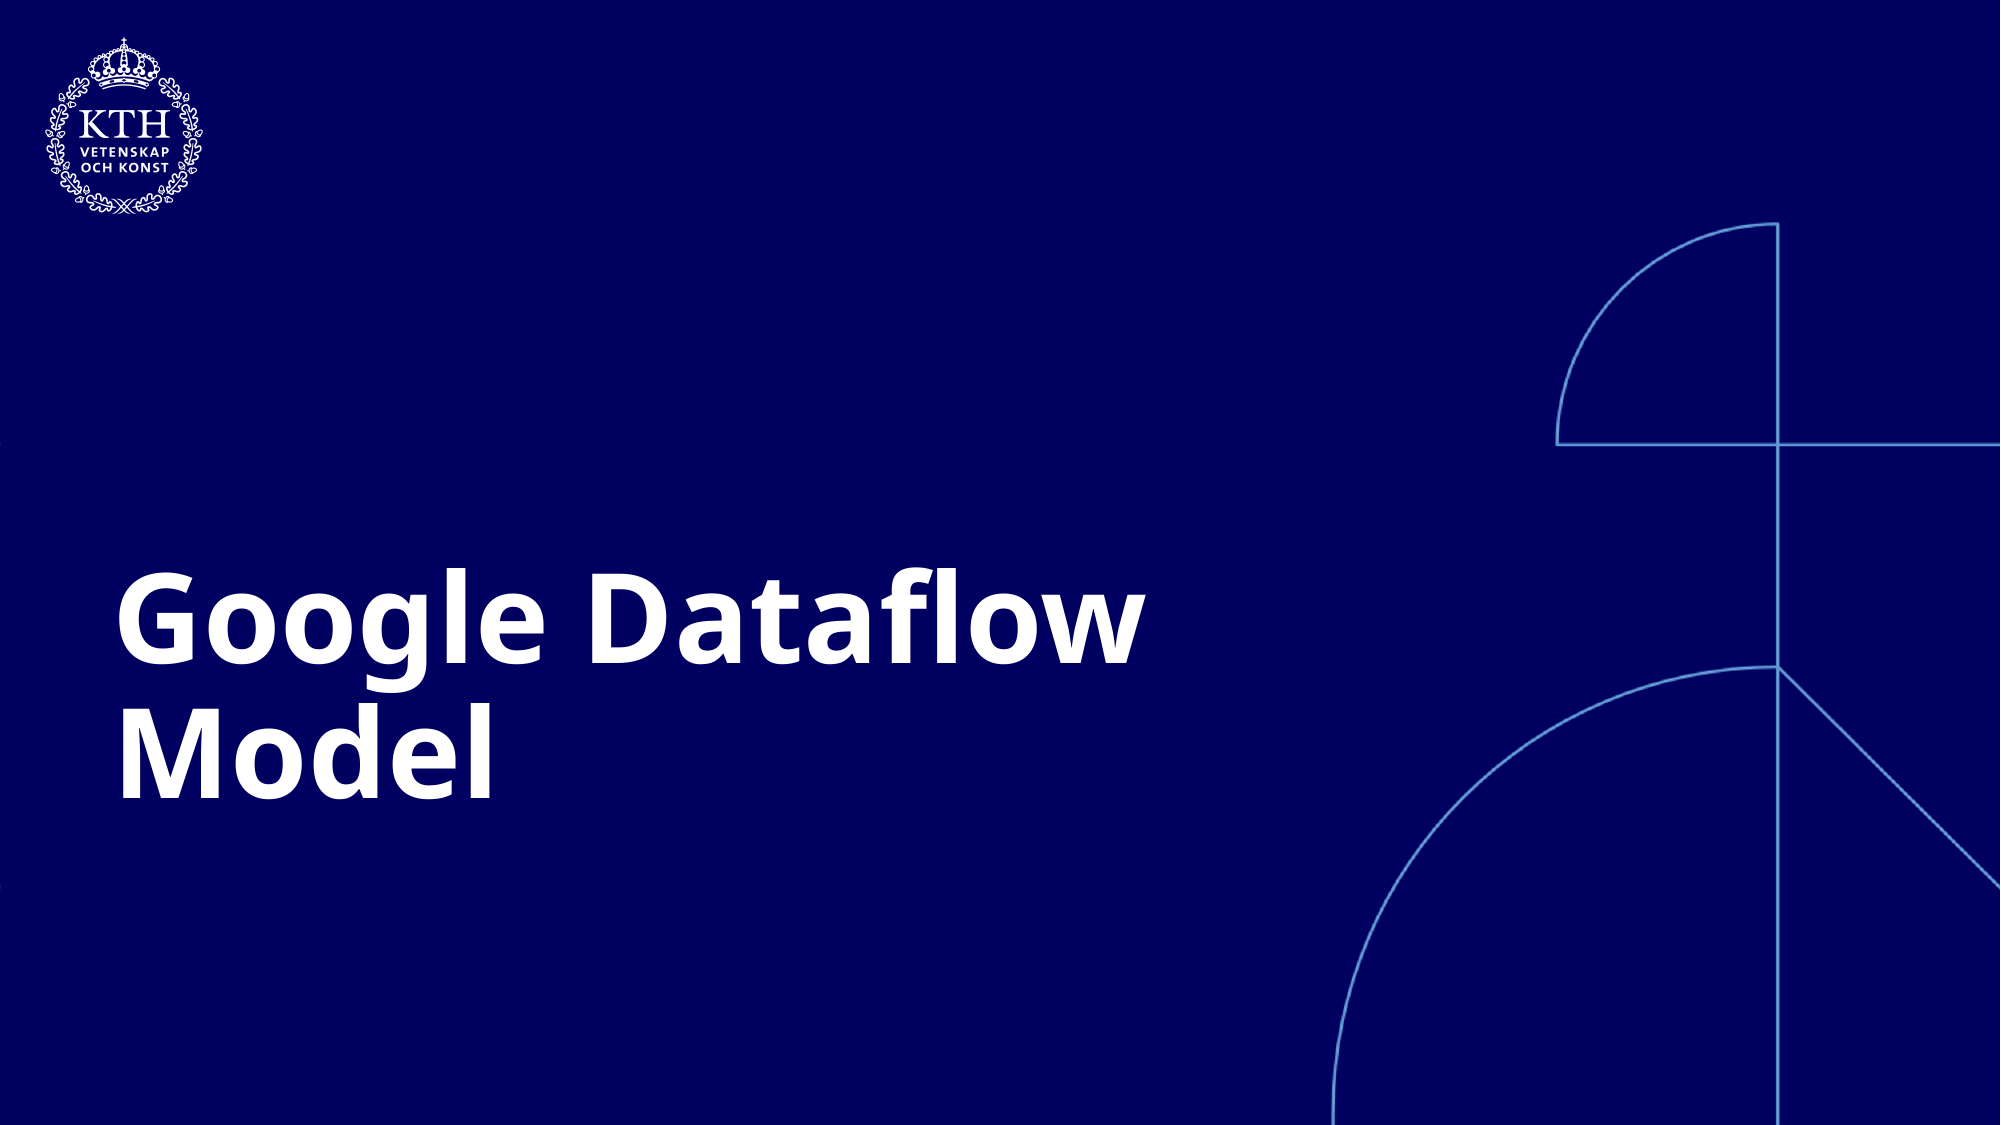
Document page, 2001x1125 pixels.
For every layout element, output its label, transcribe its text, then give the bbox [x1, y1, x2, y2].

list Google Dataflow Model [97, 534, 1282, 833]
picture [0, 0, 2000, 1125]
